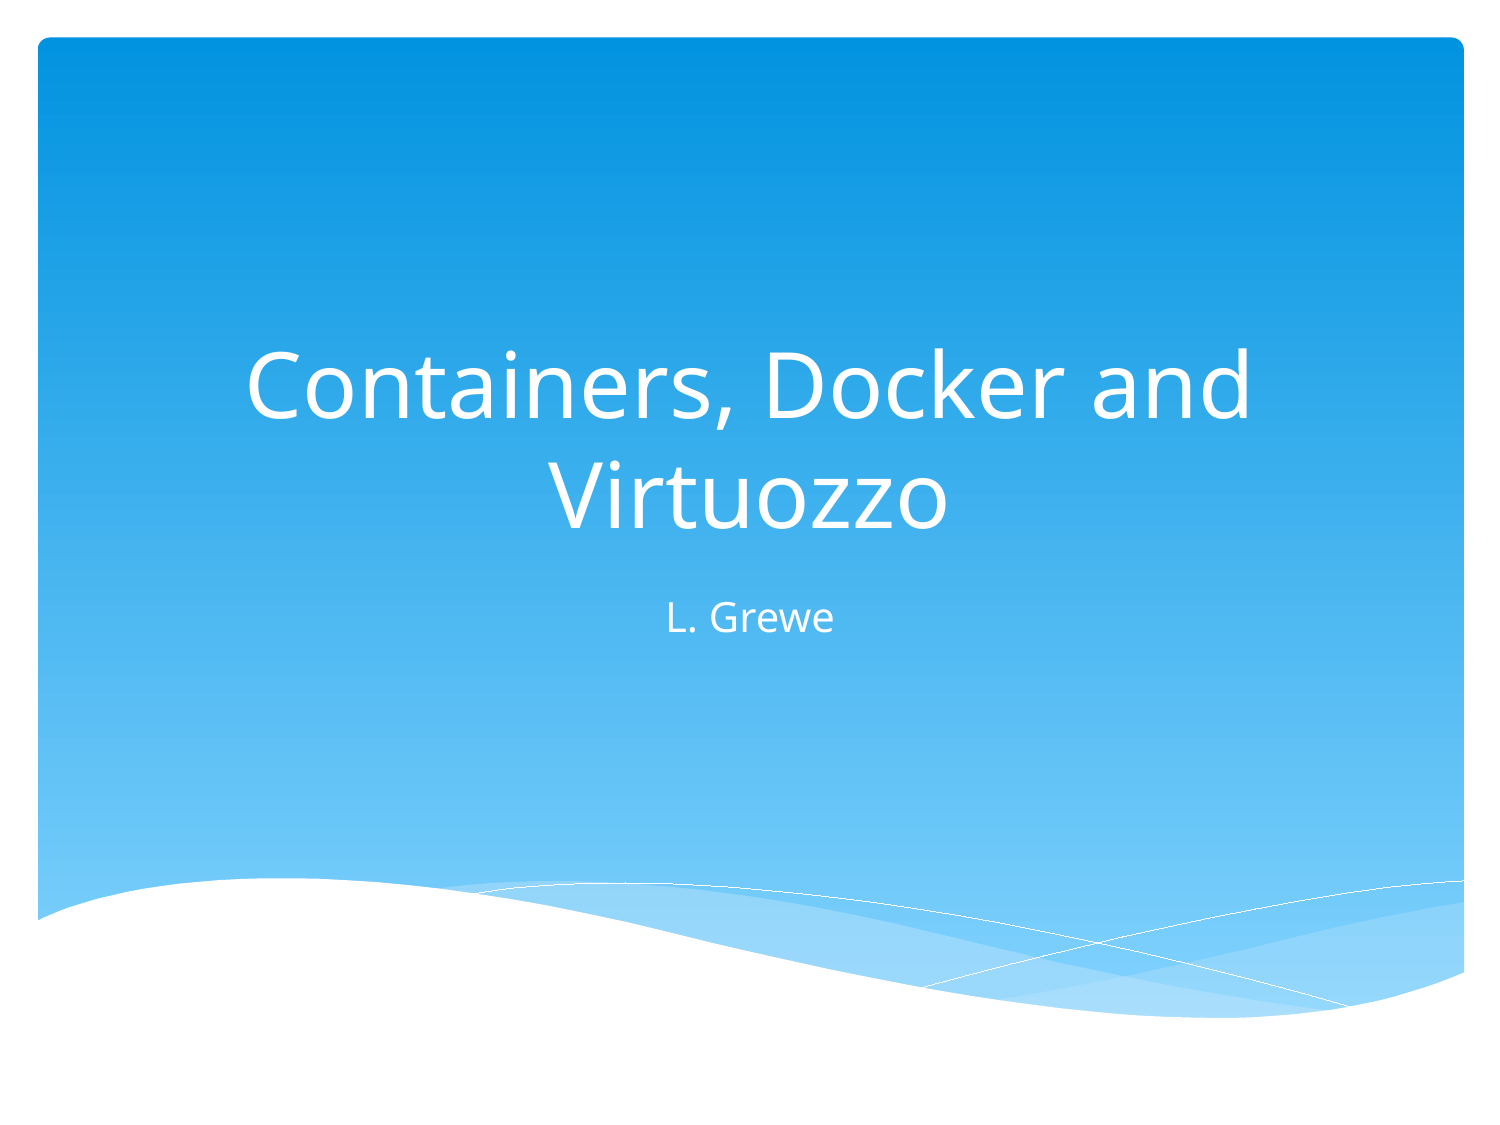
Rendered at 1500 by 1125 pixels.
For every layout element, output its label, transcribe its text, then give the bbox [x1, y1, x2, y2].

title Containers, Docker and Virtuozzo [112, 262, 1388, 555]
subtitle L. Grewe [225, 583, 1275, 825]
